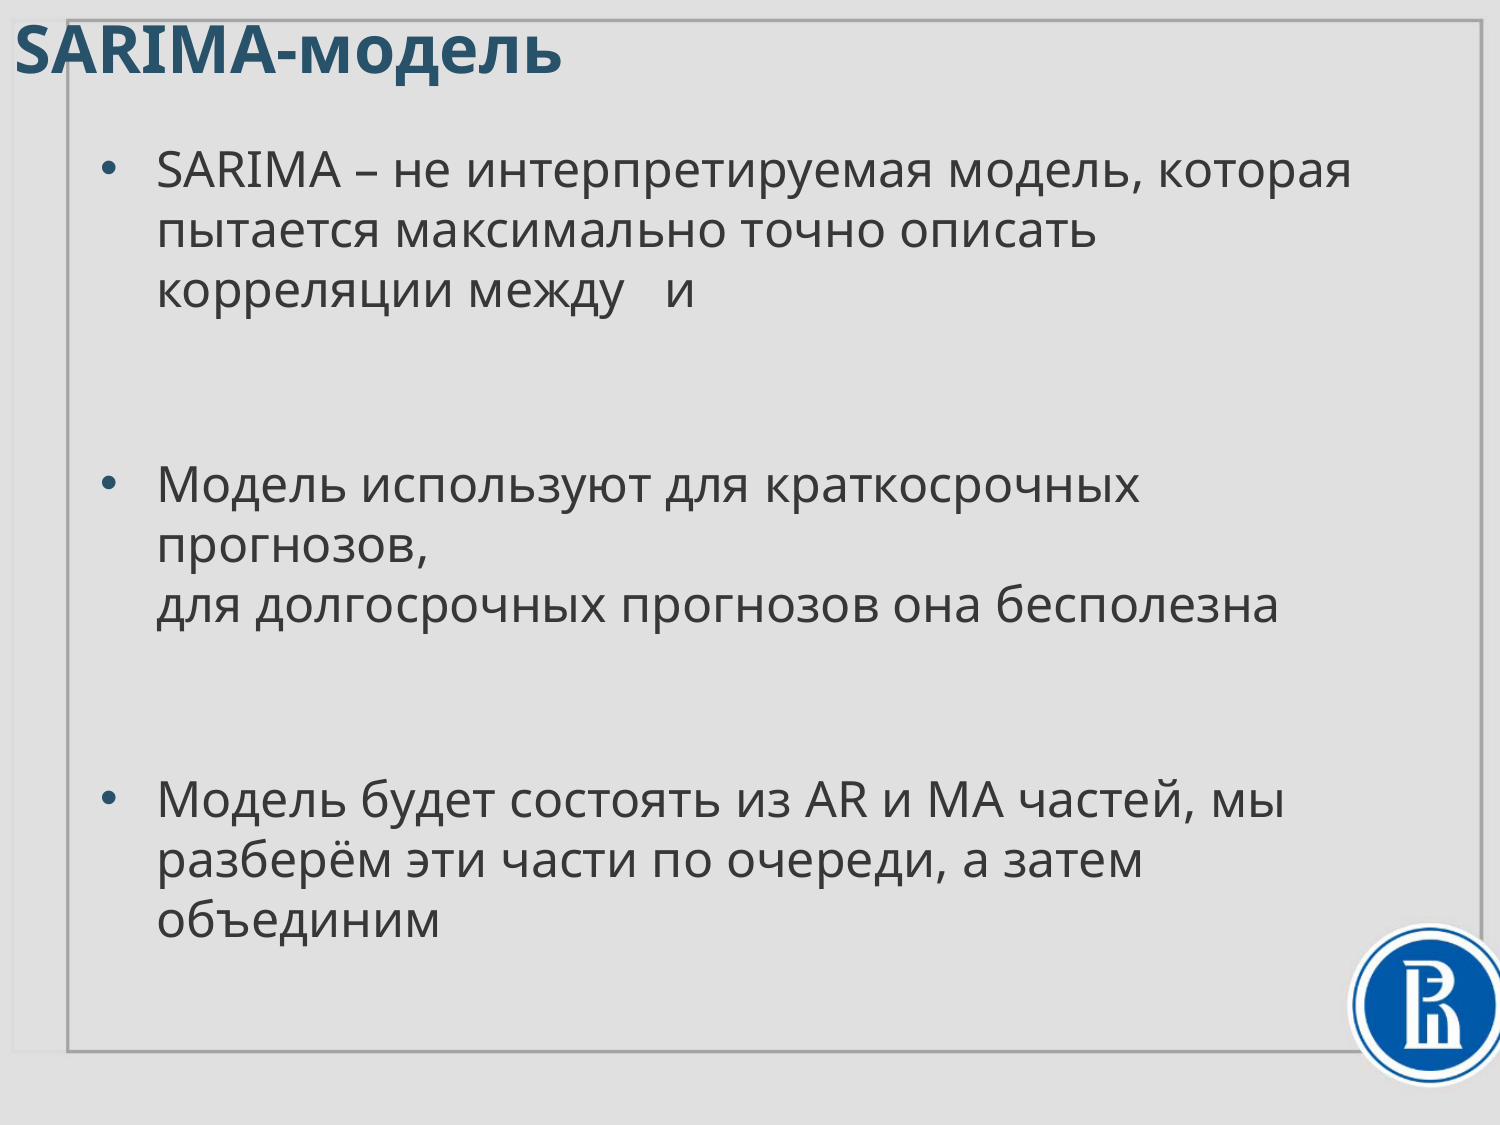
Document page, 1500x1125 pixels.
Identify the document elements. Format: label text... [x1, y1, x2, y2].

picture [0, 96, 1500, 1125]
text_box SARIMA-модель [0, 0, 1500, 96]
